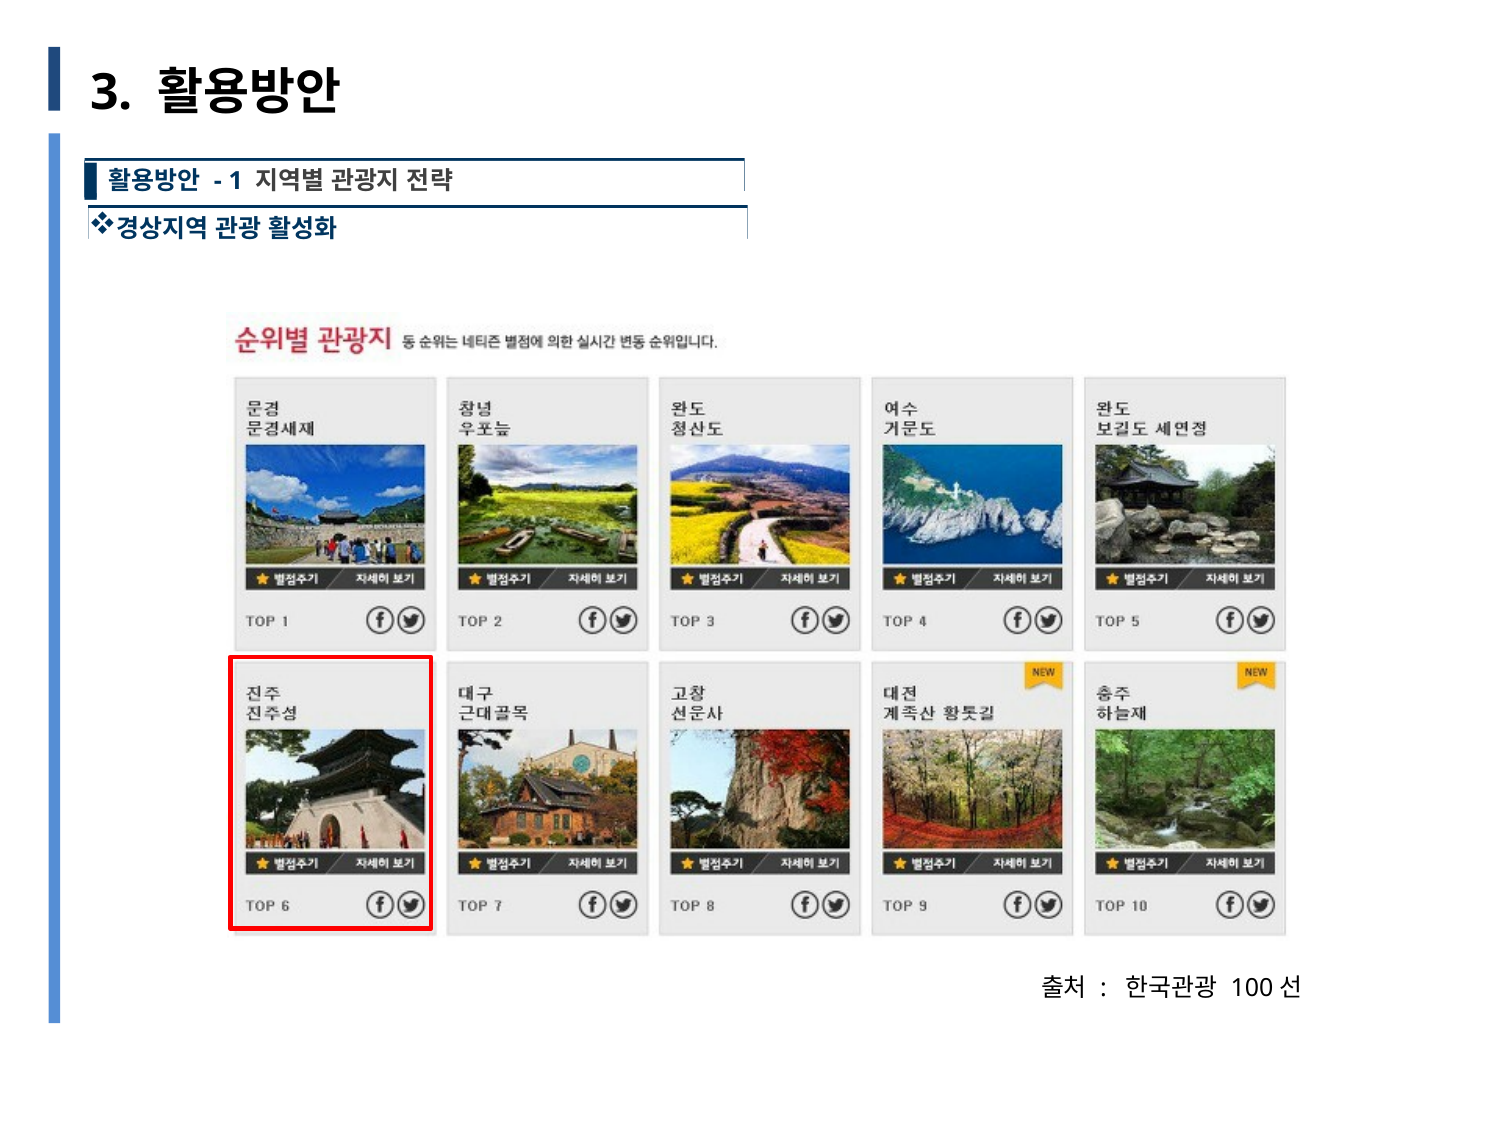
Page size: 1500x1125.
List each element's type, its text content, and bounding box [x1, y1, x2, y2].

text_box 출처 : 한국관광 100선 [1026, 964, 1353, 1009]
text_box [48, 133, 61, 1024]
title 3. 활용방안 [75, 45, 1425, 134]
text_box 경상지역 관광 활성화 [88, 208, 748, 241]
text_box 활용방안 - 1 지역별 관광지 전략 [85, 160, 745, 194]
picture [225, 312, 1294, 941]
text_box [48, 46, 61, 111]
